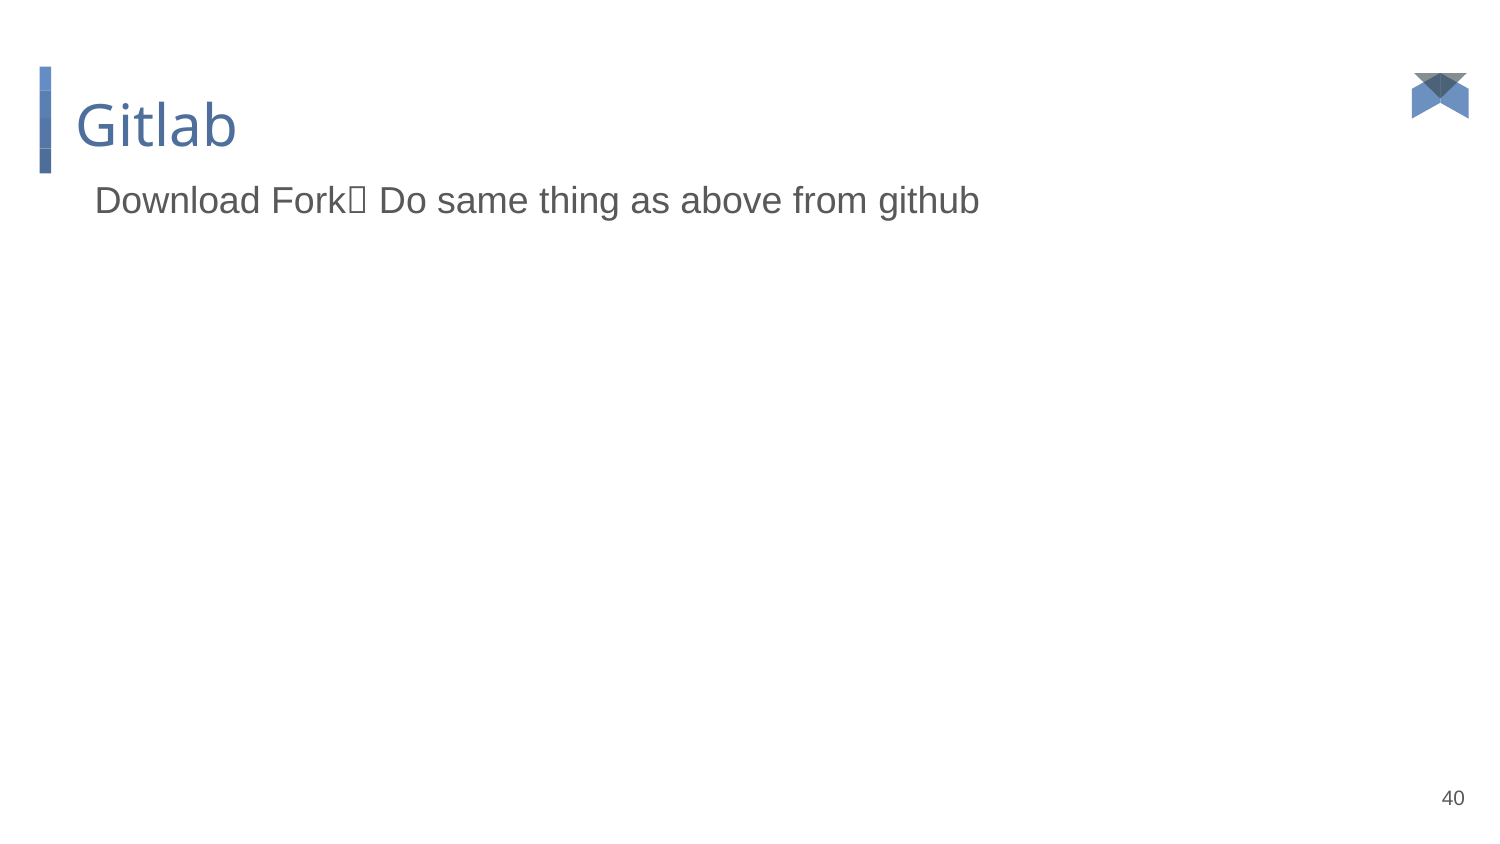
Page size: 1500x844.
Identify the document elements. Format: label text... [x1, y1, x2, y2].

title Gitlab [60, 72, 1449, 154]
subtitle Download Fork Do same thing as above from github [60, 154, 1449, 219]
slide_number 40 [1389, 764, 1480, 830]
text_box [1417, 67, 1464, 125]
